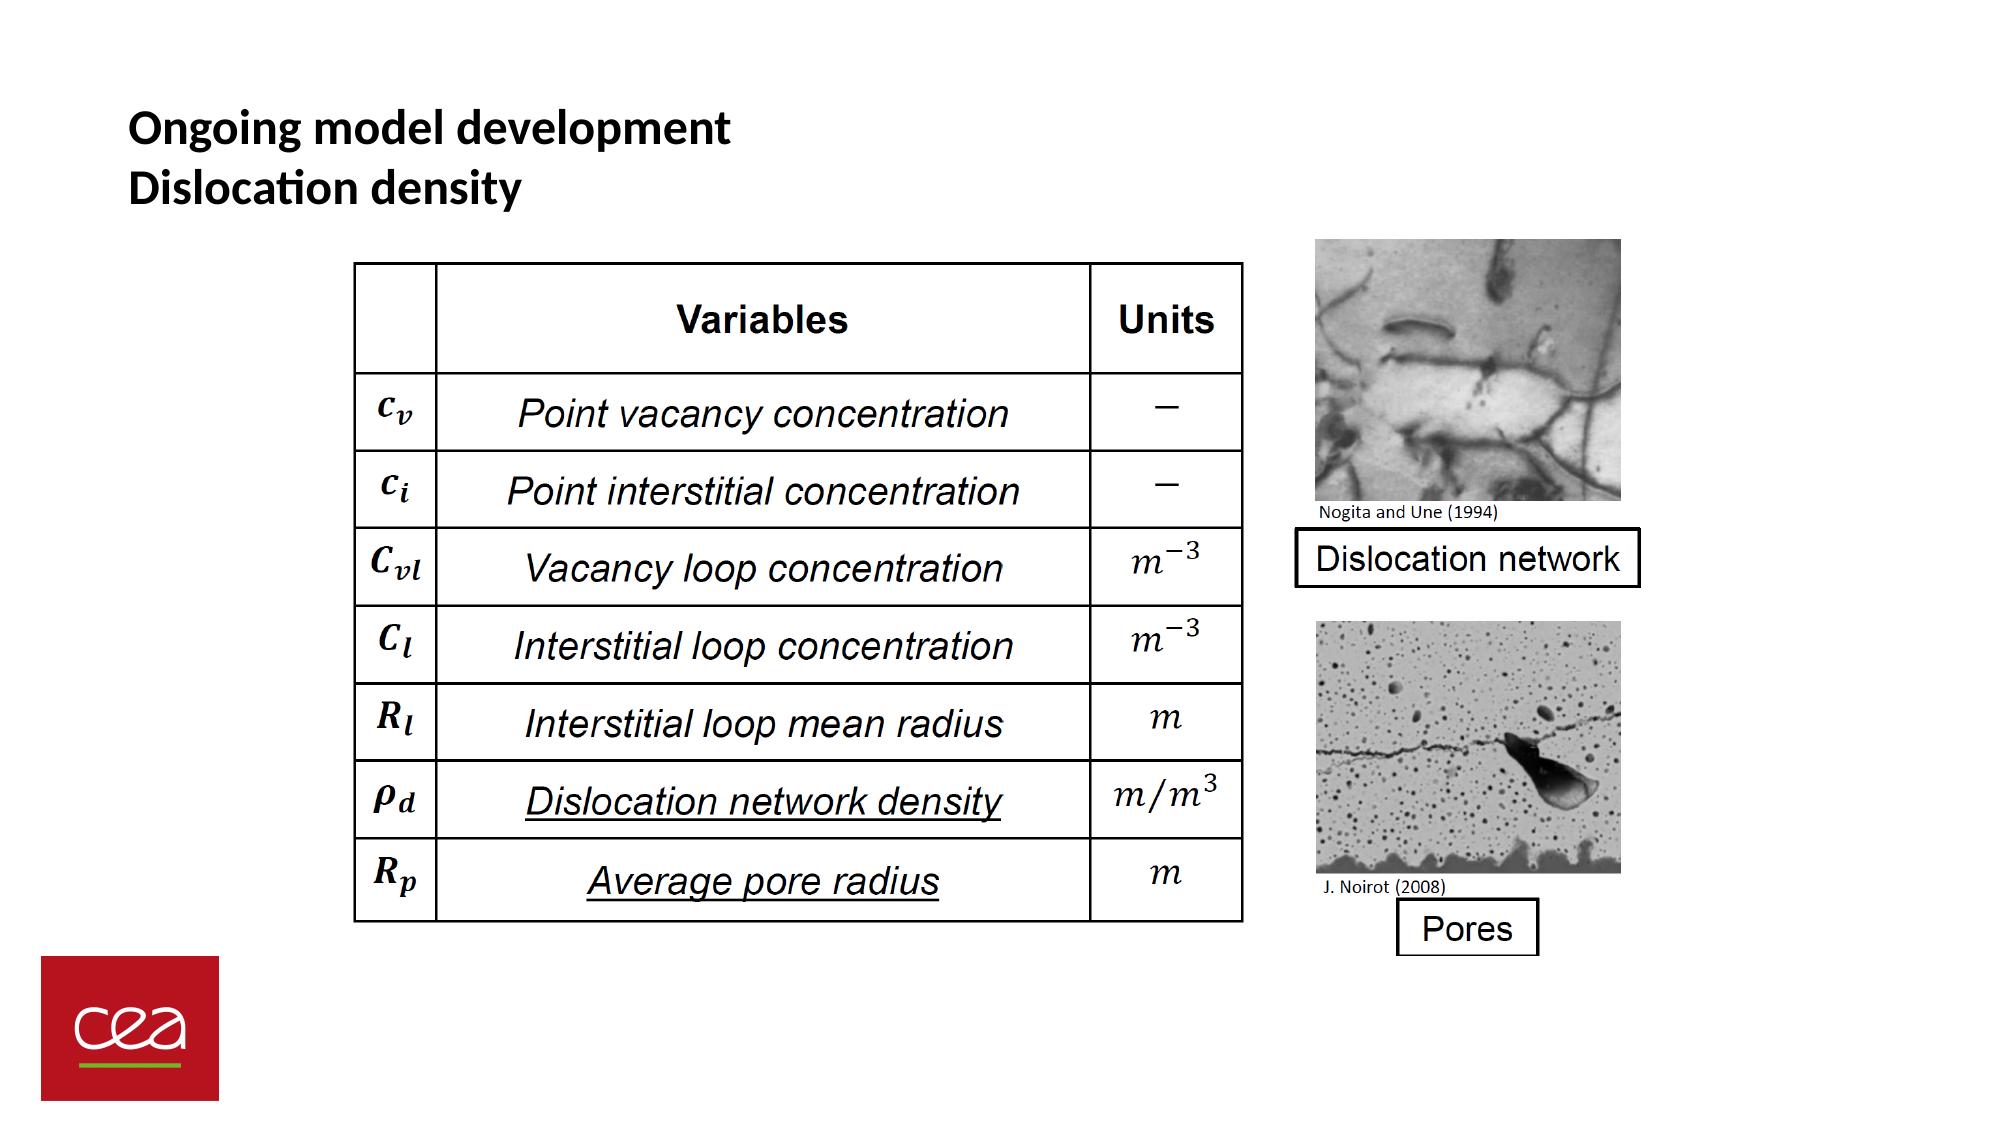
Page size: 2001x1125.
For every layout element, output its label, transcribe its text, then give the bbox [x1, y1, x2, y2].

text_box Ongoing model development Dislocation density [113, 86, 748, 222]
picture [41, 956, 219, 1101]
picture [325, 239, 1675, 956]
